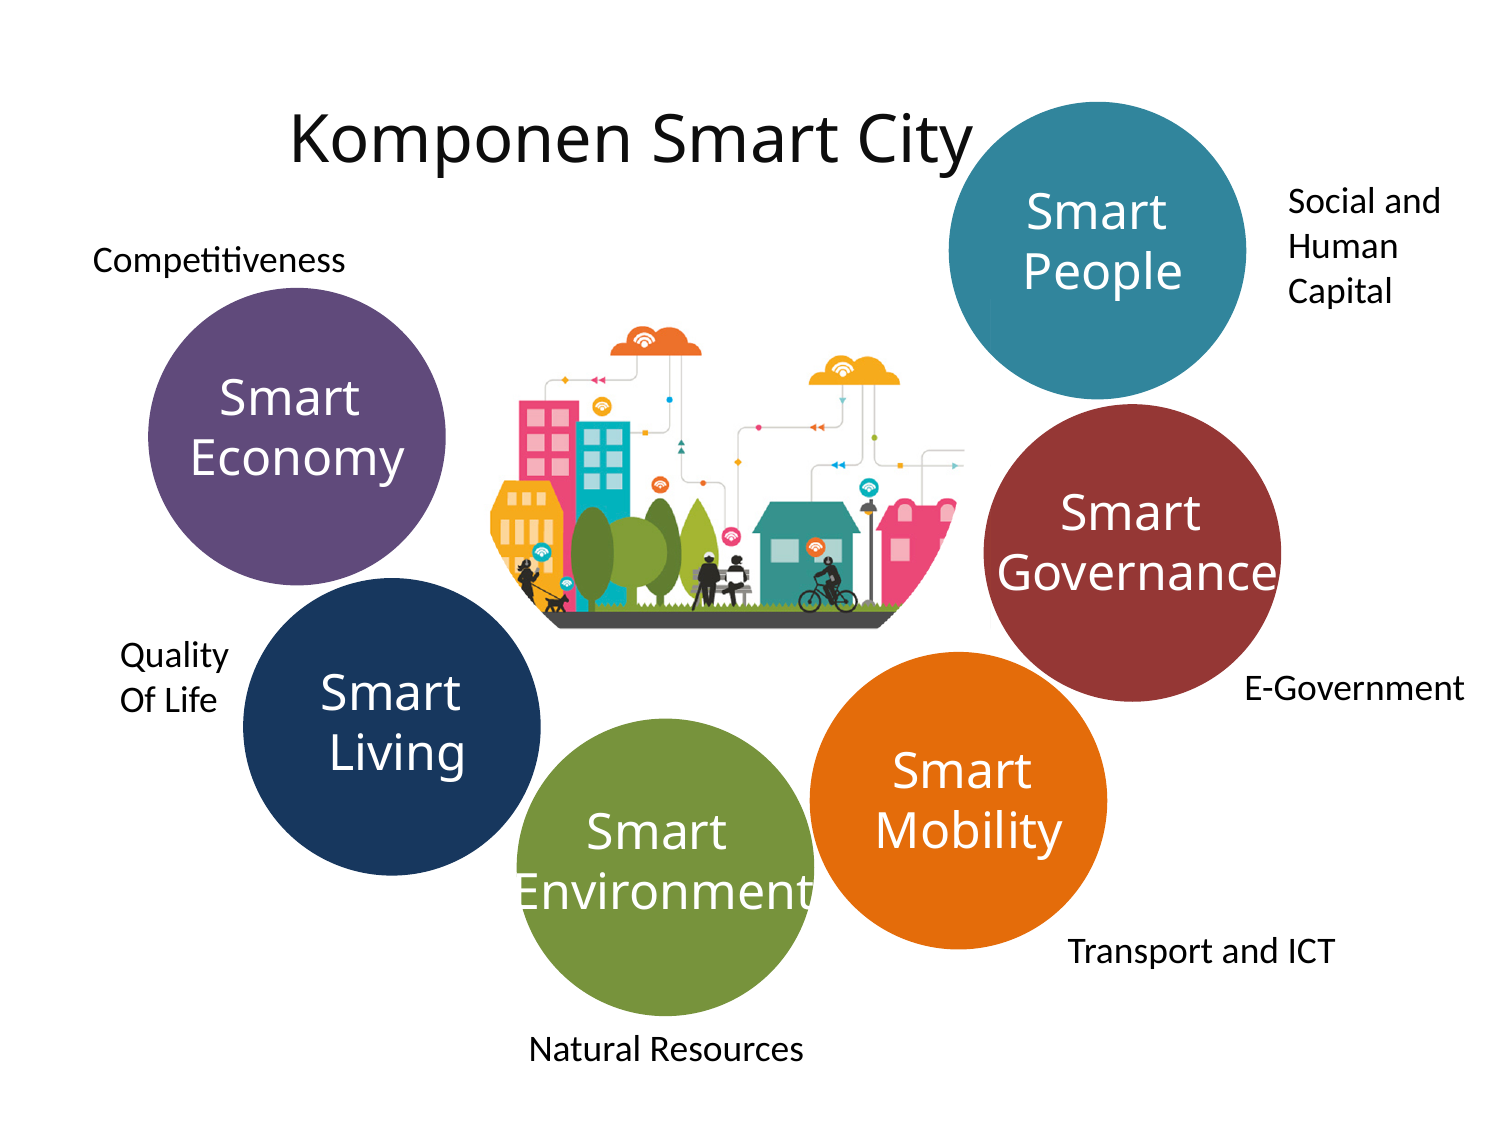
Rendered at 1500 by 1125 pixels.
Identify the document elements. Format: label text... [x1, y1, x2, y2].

text_box Smart Governance [996, 473, 1294, 609]
text_box Social and Human Capital [1273, 169, 1457, 319]
text_box [534, 732, 797, 792]
text_box Quality Of Life [105, 622, 245, 728]
text_box Competitiveness [78, 227, 362, 287]
text_box E-Government [1229, 655, 1481, 716]
text_box Smart Living [306, 653, 490, 788]
text_box [241, 575, 543, 878]
text_box Natural Resources [513, 1016, 820, 1076]
text_box [972, 99, 1249, 402]
text_box Transport and ICT [1052, 919, 1351, 979]
text_box Smart Mobility [859, 730, 1079, 866]
text_box [996, 609, 1273, 704]
text_box Smart Environment [497, 792, 830, 927]
text_box [526, 927, 805, 1016]
text_box Smart People [1008, 172, 1199, 308]
text_box [146, 287, 440, 588]
text_box [1004, 402, 1261, 473]
text_box Smart Economy [174, 358, 420, 493]
picture [445, 167, 991, 725]
title Komponen Smart City [242, 39, 1021, 232]
text_box [807, 654, 1110, 952]
